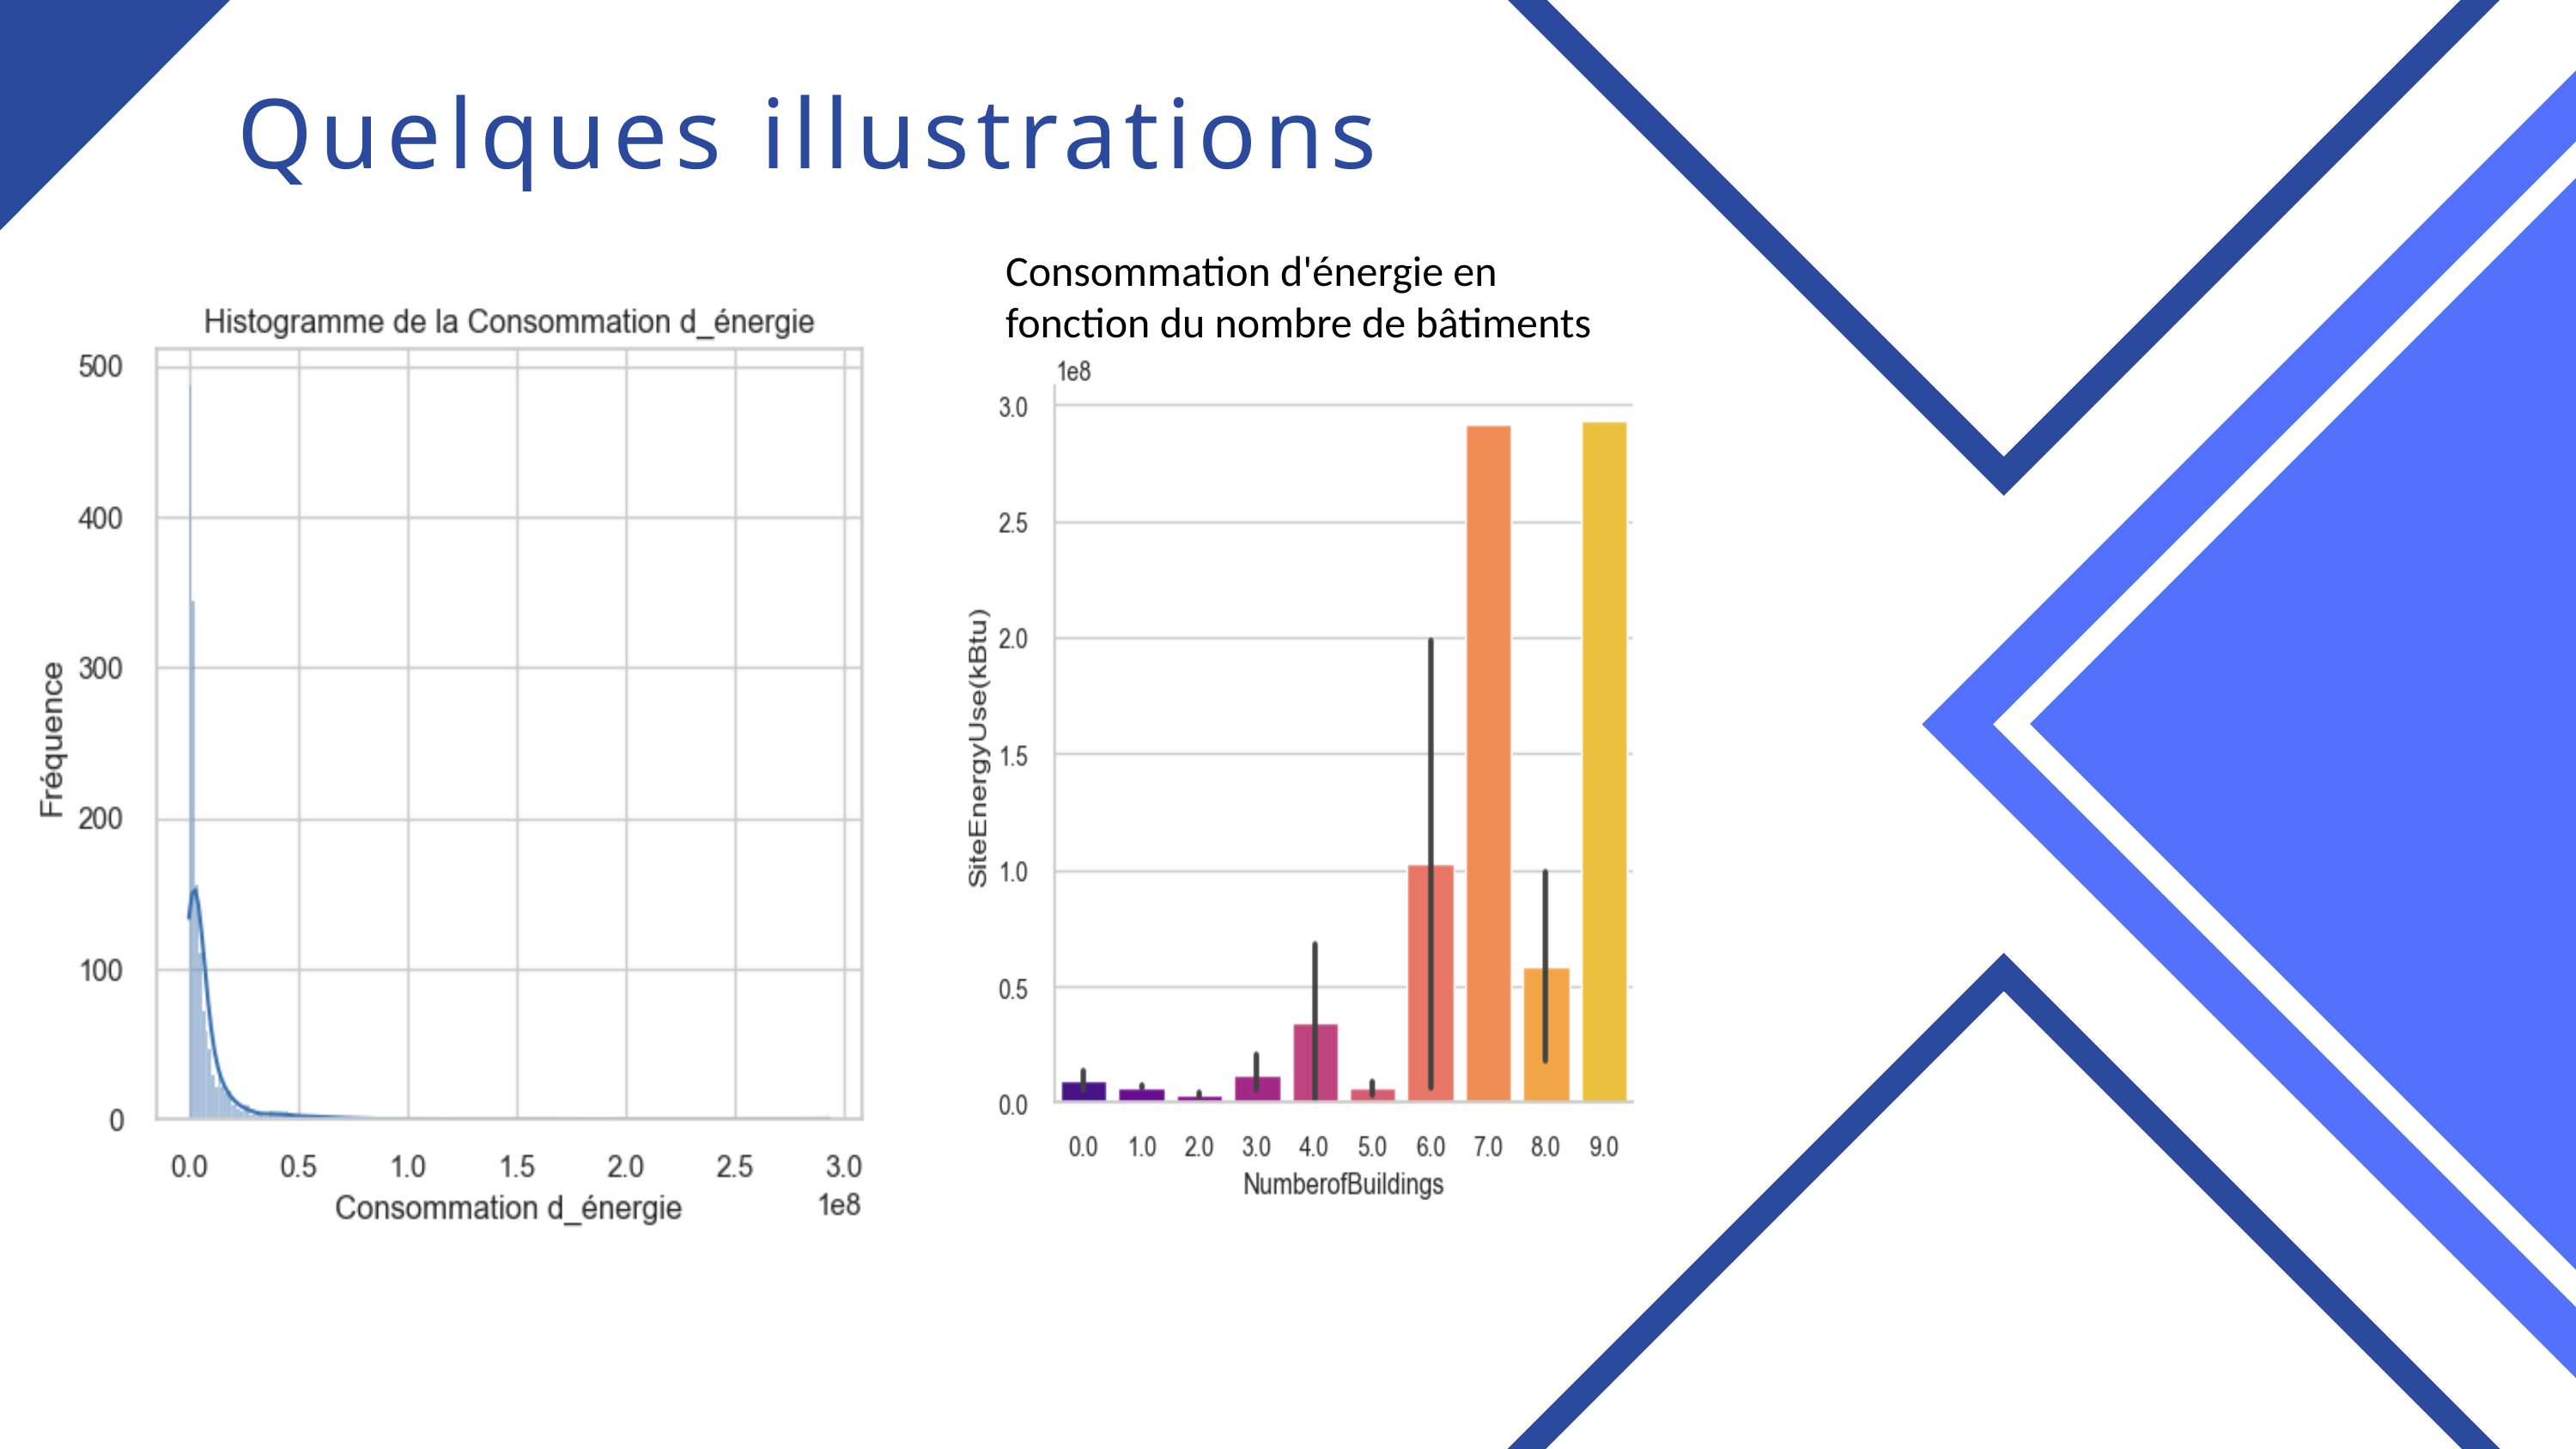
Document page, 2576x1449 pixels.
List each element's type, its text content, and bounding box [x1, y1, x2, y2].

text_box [2441, 1143, 2576, 1187]
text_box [2441, 261, 2576, 311]
picture [3, 295, 1684, 1240]
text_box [2163, 312, 2576, 1137]
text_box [2113, 323, 2159, 1131]
text_box Consommation d'énergie en fonction du nombre de bâtiments [993, 237, 1626, 347]
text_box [1569, 1132, 2439, 1449]
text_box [1569, 0, 2439, 317]
text_box Quelques illustrations [234, 37, 1452, 188]
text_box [0, 0, 231, 231]
